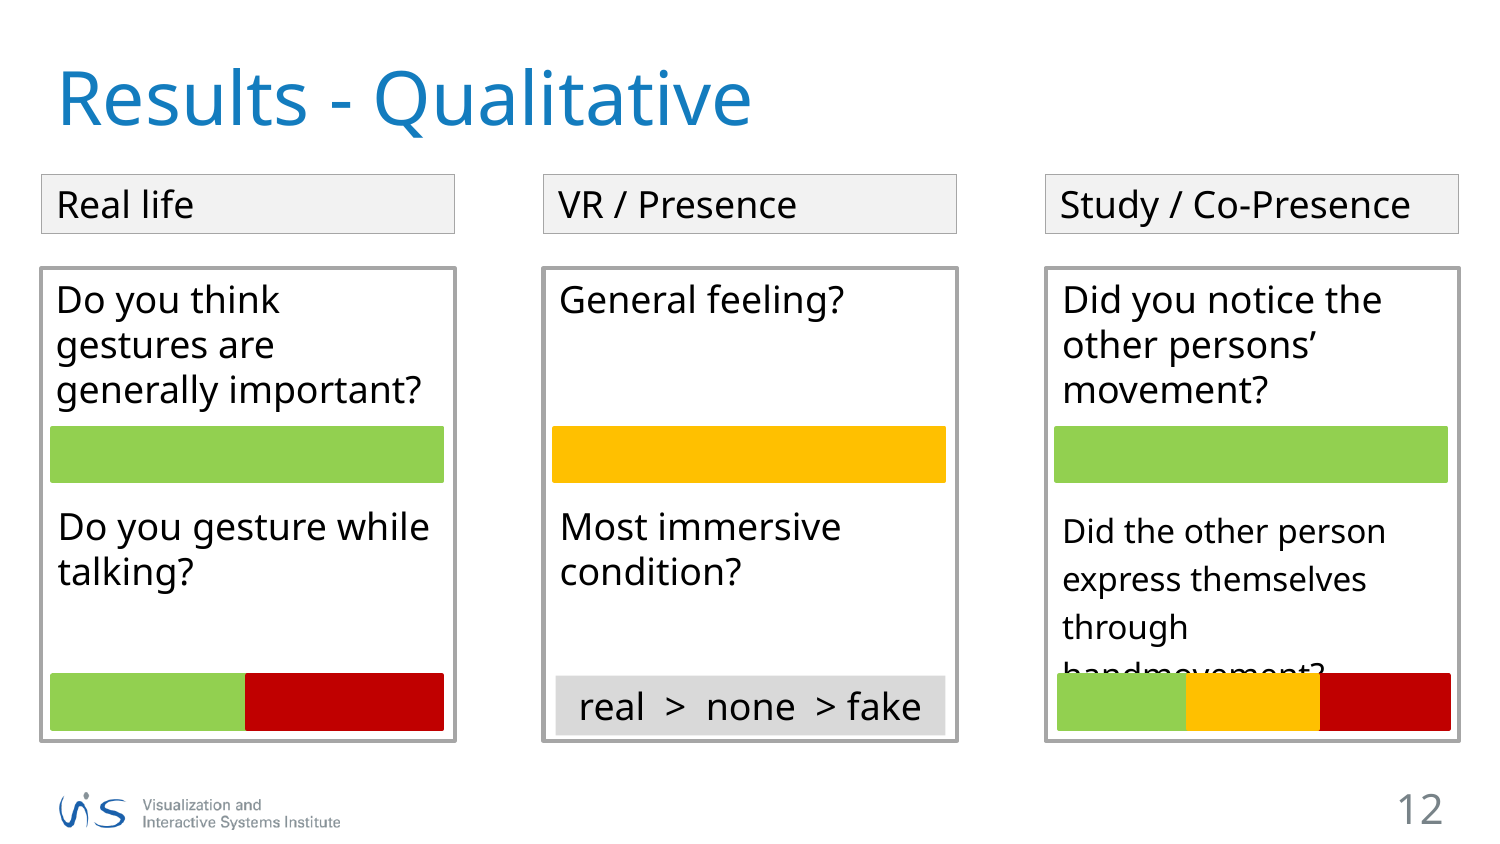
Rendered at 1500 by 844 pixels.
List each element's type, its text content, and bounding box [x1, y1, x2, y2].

text_box real > none > fake [555, 675, 946, 736]
text_box Study / Co-Presence [1045, 174, 1459, 234]
text_box General feeling? [544, 268, 958, 328]
text_box [541, 266, 959, 743]
text_box Do you think gestures are generally important? [40, 268, 455, 418]
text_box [1058, 675, 1449, 729]
text_box Did you notice the other persons’ movement? [1047, 268, 1461, 418]
text_box [50, 426, 444, 483]
slide_number 12 [1014, 785, 1459, 838]
text_box VR / Presence [543, 174, 957, 234]
text_box Do you gesture while talking? [42, 495, 457, 600]
text_box Did the other person express themselves through handmovement? [1047, 495, 1459, 702]
text_box Real life [41, 174, 455, 234]
text_box [1054, 426, 1448, 483]
text_box Most immersive condition? [544, 495, 959, 600]
picture [59, 792, 340, 830]
text_box [552, 426, 946, 483]
title Results - Qualitative [41, 28, 1459, 163]
text_box [1044, 266, 1461, 743]
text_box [52, 675, 443, 729]
text_box [39, 266, 457, 743]
